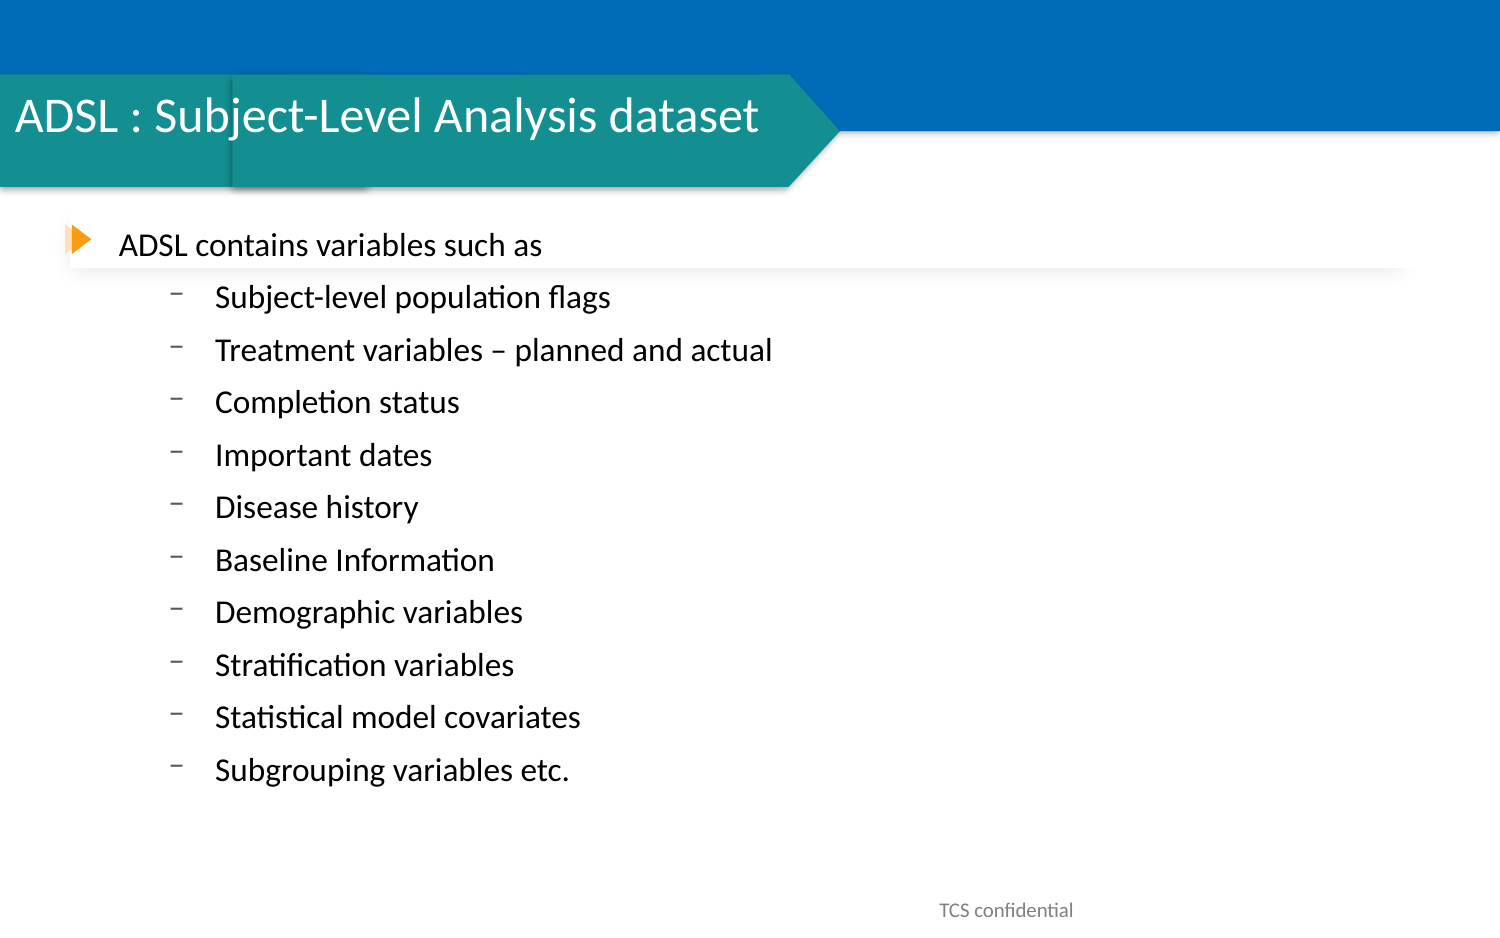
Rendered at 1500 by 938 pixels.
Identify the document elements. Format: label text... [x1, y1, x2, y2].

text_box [70, 205, 1494, 269]
list ADSL contains variables such as Subject-level population flags Treatment variables – planned and actual Completion status Important dates Disease history Baseline Information Demographic variables Stratification variables Statistical model covariates Subgrouping variables etc. [66, 274, 1463, 659]
title ADSL : Subject-Level Analysis dataset [0, 74, 835, 163]
list TCS confidential [775, 891, 1238, 927]
